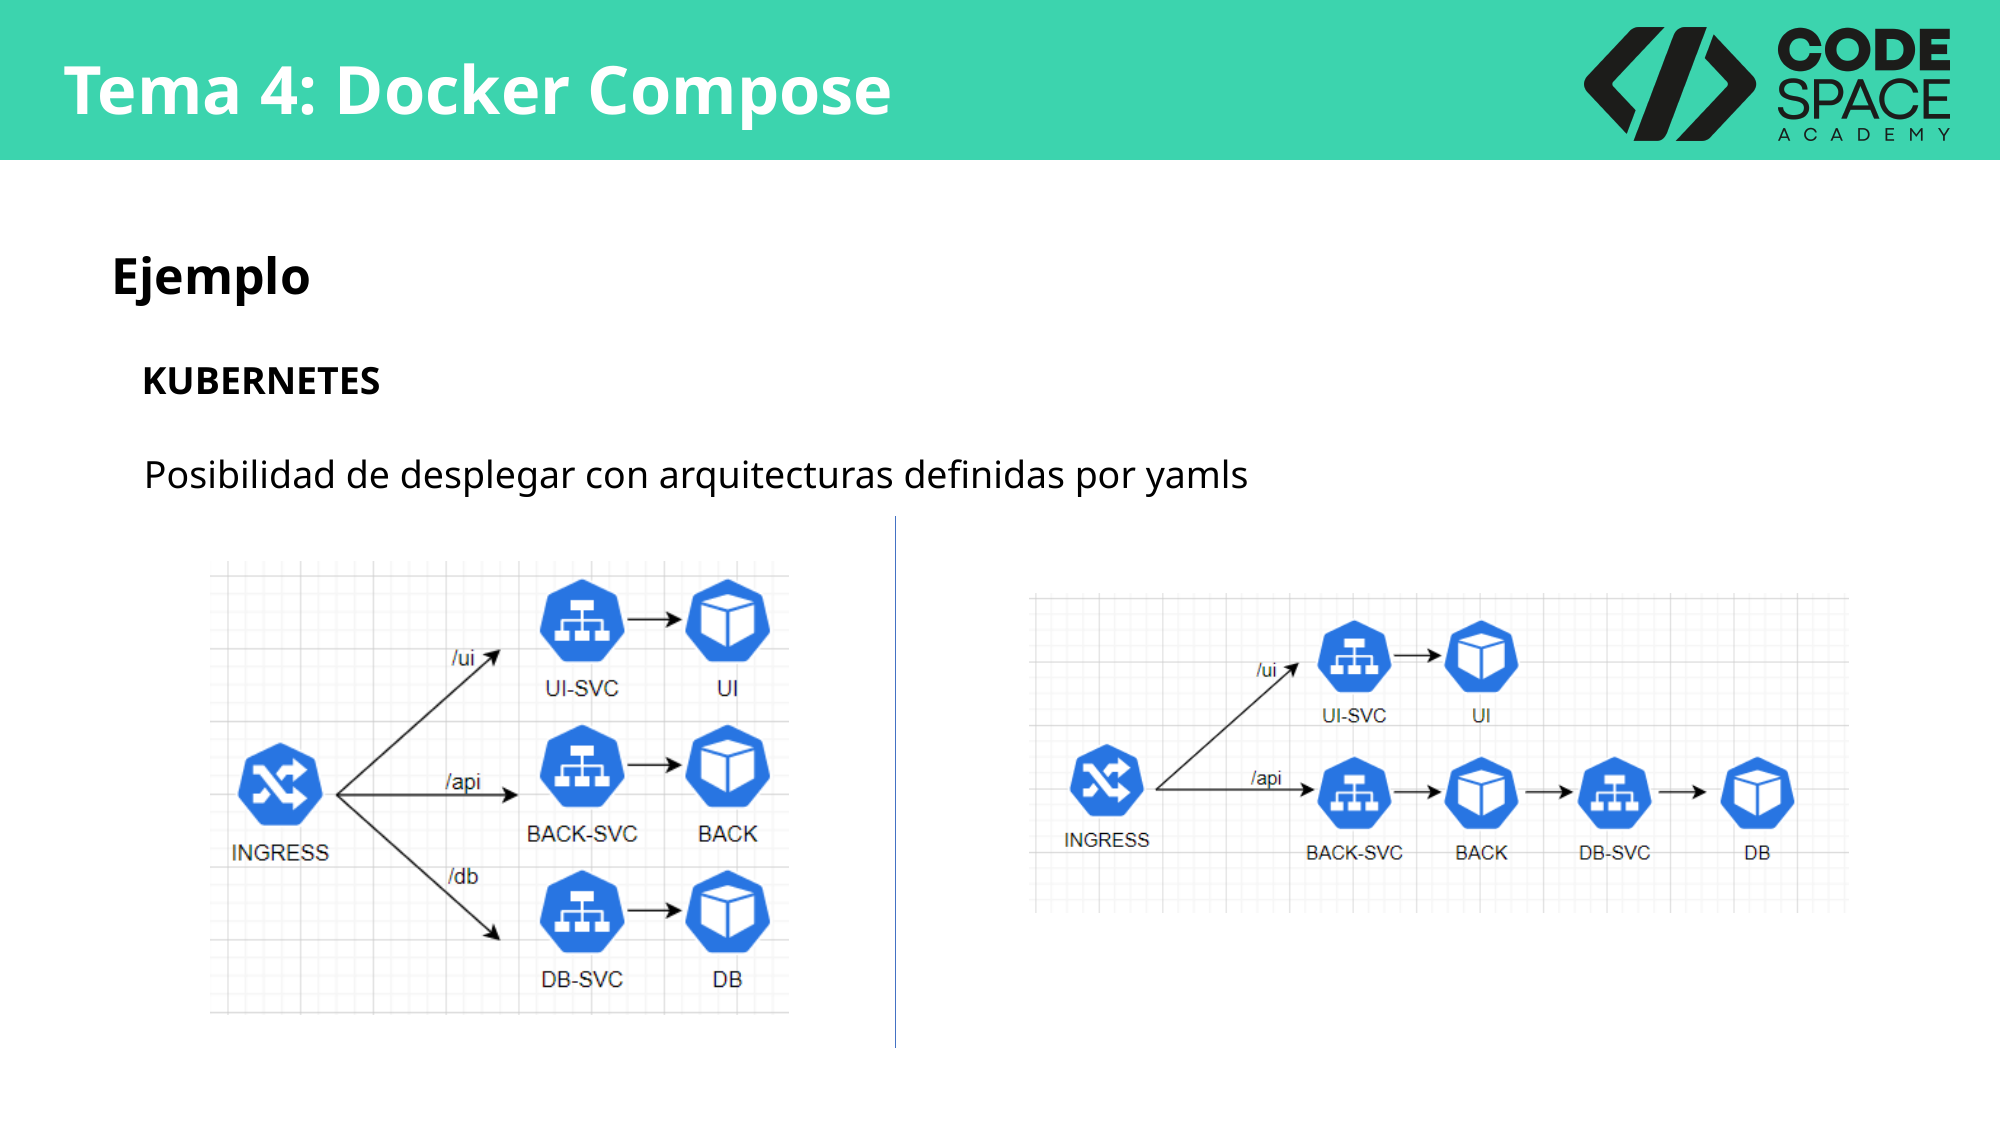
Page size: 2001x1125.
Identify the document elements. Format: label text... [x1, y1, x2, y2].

text_box Ejemplo [96, 236, 326, 312]
text_box Posibilidad de desplegar con arquitecturas definidas por yamls [129, 443, 1930, 504]
picture [210, 561, 789, 1015]
text_box KUBERNETES [126, 349, 396, 409]
picture [1584, 27, 1950, 141]
text_box Tema 4: Docker Compose [43, 36, 1458, 132]
picture [1029, 593, 1849, 913]
text_box [0, 0, 2000, 160]
